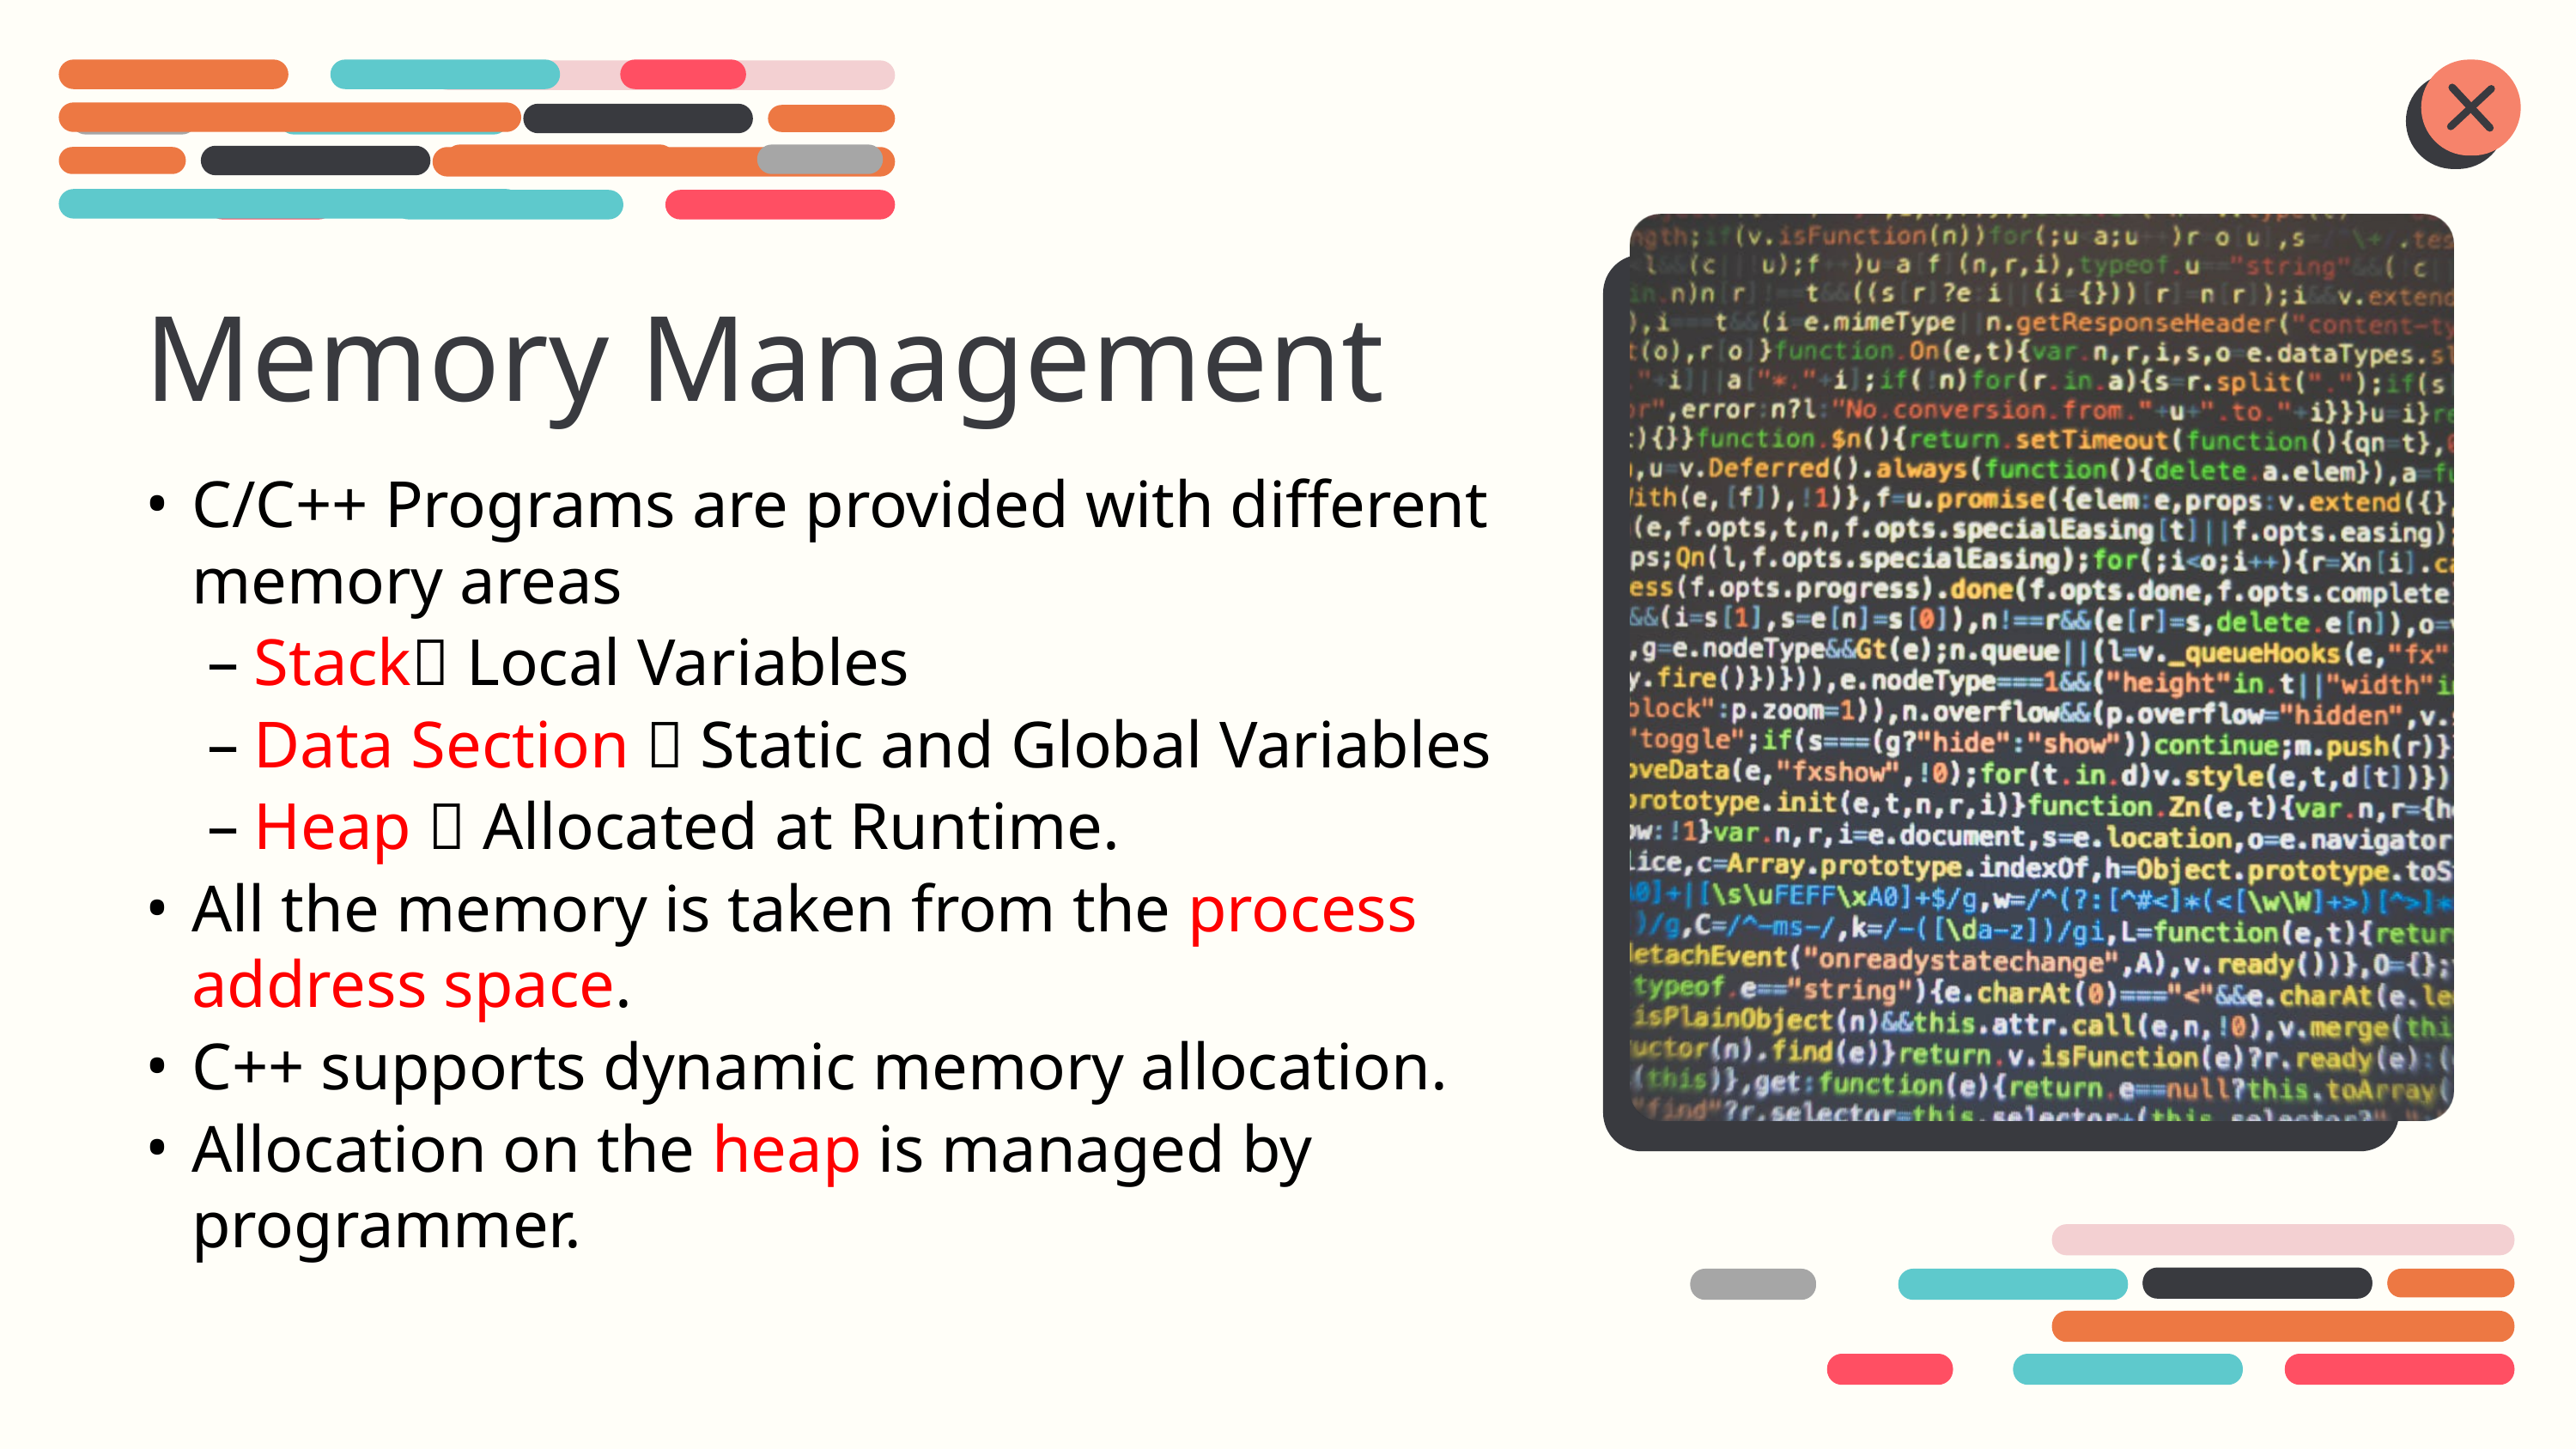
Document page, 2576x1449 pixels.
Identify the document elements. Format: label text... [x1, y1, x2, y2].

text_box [58, 33, 884, 219]
picture [1629, 213, 2455, 1122]
list C/C++ Programs are provided with different memory areas Stack Local Variables Data Section  Static and Global Variables Heap  Allocated at Runtime. All the memory is taken from the process address space. C++ supports dynamic memory allocation. Allocation on the heap is managed by programmer. [117, 457, 1548, 1280]
text_box Memory Management [144, 283, 1389, 426]
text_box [1602, 227, 2400, 1152]
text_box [1690, 1223, 2515, 1410]
